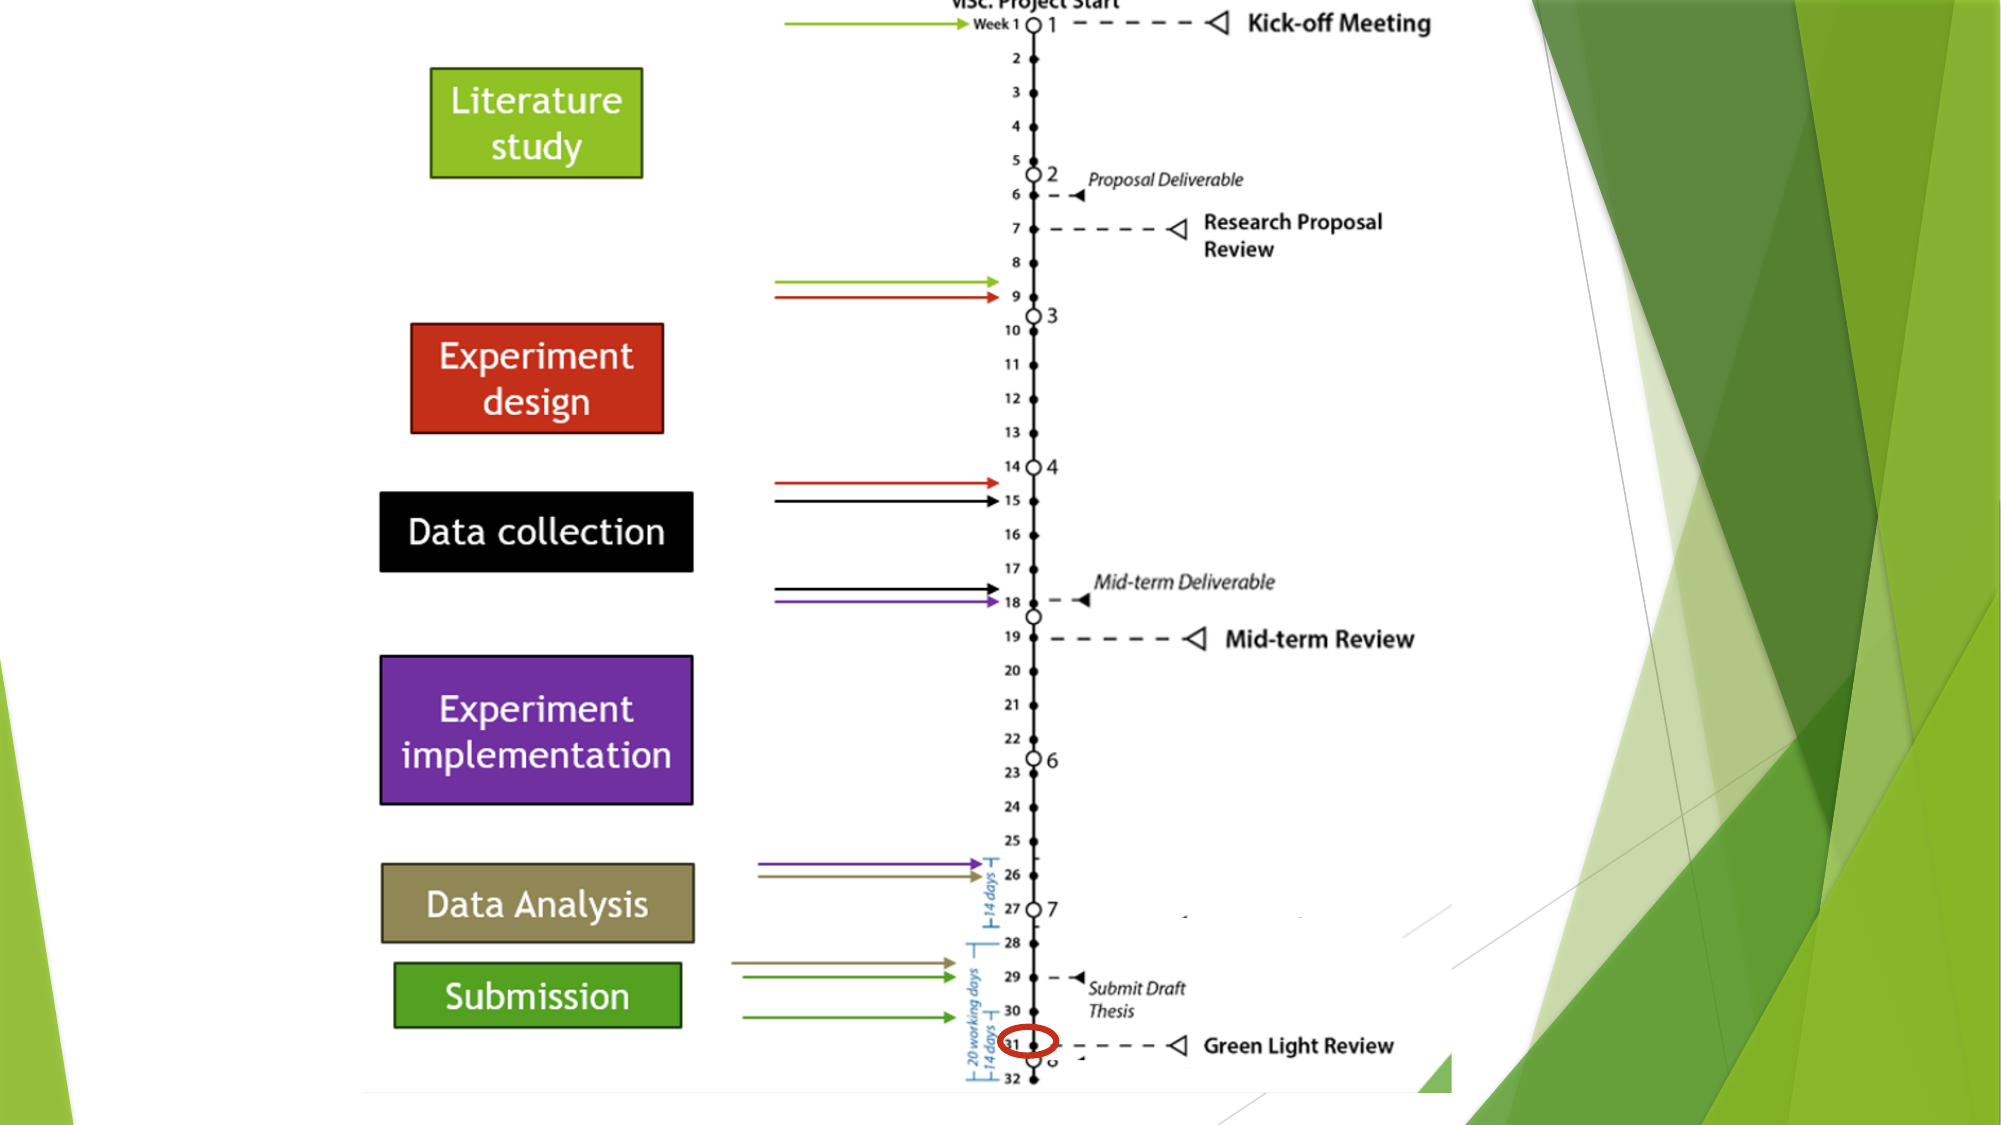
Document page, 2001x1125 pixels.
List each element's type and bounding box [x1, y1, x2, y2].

list [362, 0, 1453, 1111]
